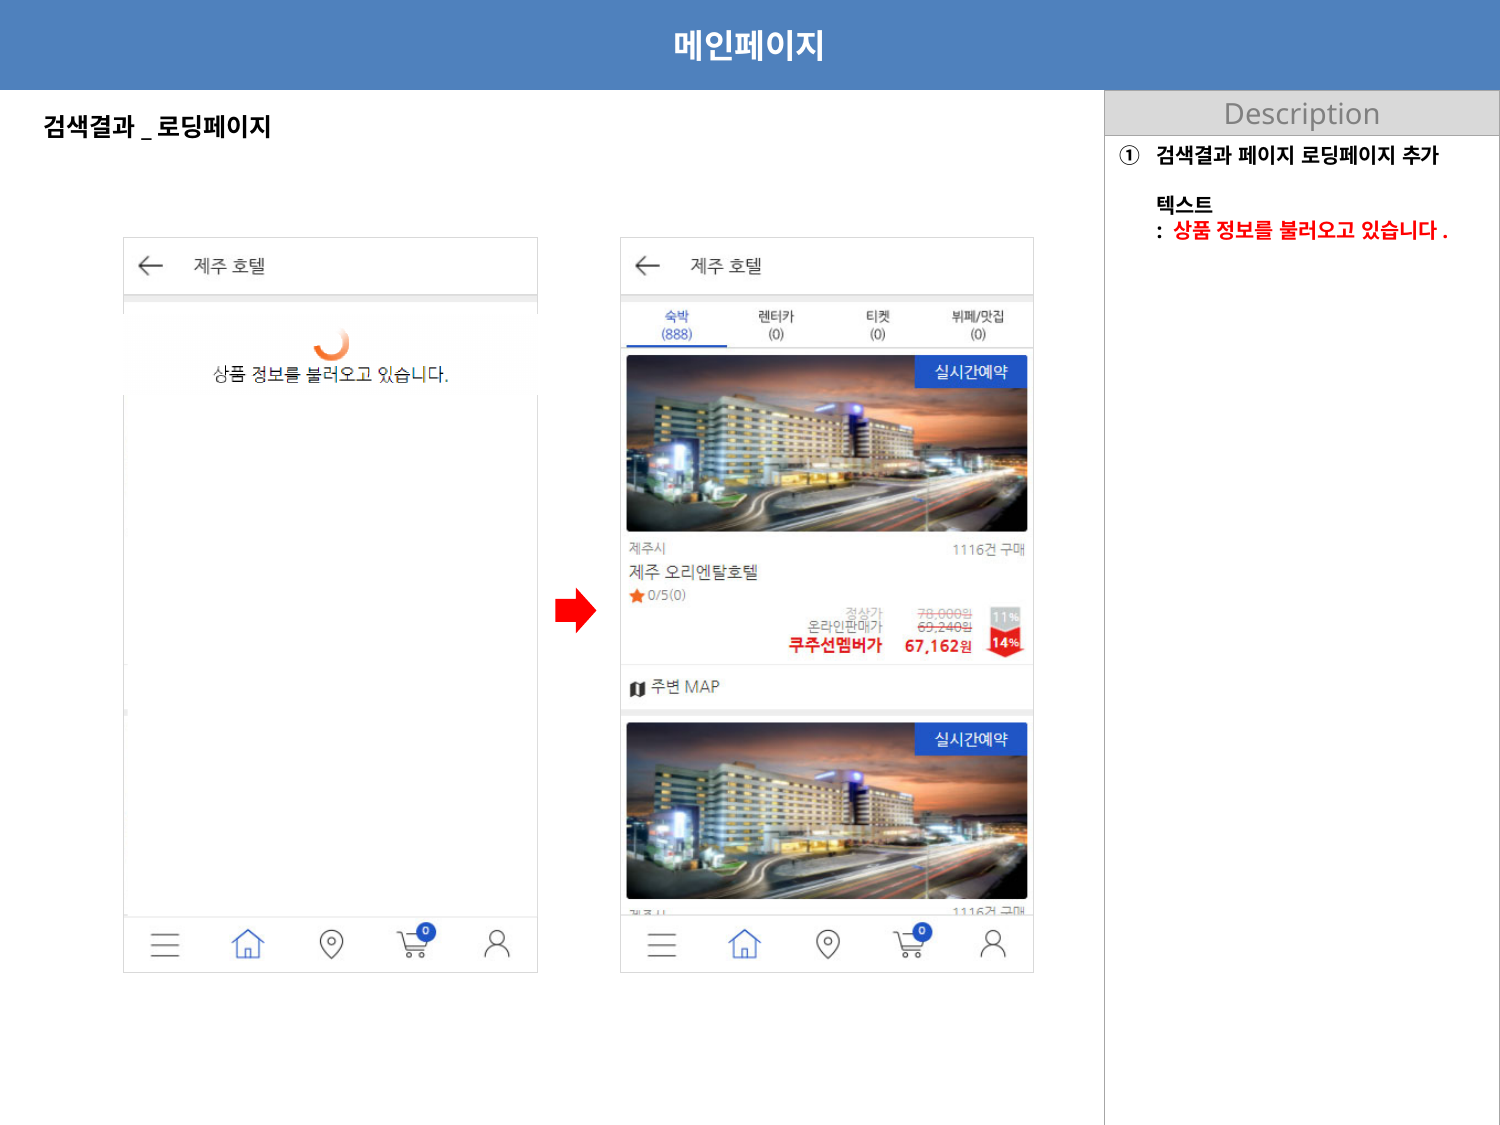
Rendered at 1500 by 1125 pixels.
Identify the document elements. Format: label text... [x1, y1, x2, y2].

text_box [553, 585, 599, 636]
text_box Description [1102, 92, 1500, 134]
text_box 검색결과_로딩페이지 [28, 103, 288, 149]
text_box 메인페이지 [0, 0, 1500, 92]
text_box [123, 237, 538, 973]
picture [619, 237, 1034, 973]
text_box 검색결과 페이지 로딩페이지 추가 텍스트 : 상품 정보를 불러오고 있습니다. [1102, 134, 1500, 1125]
